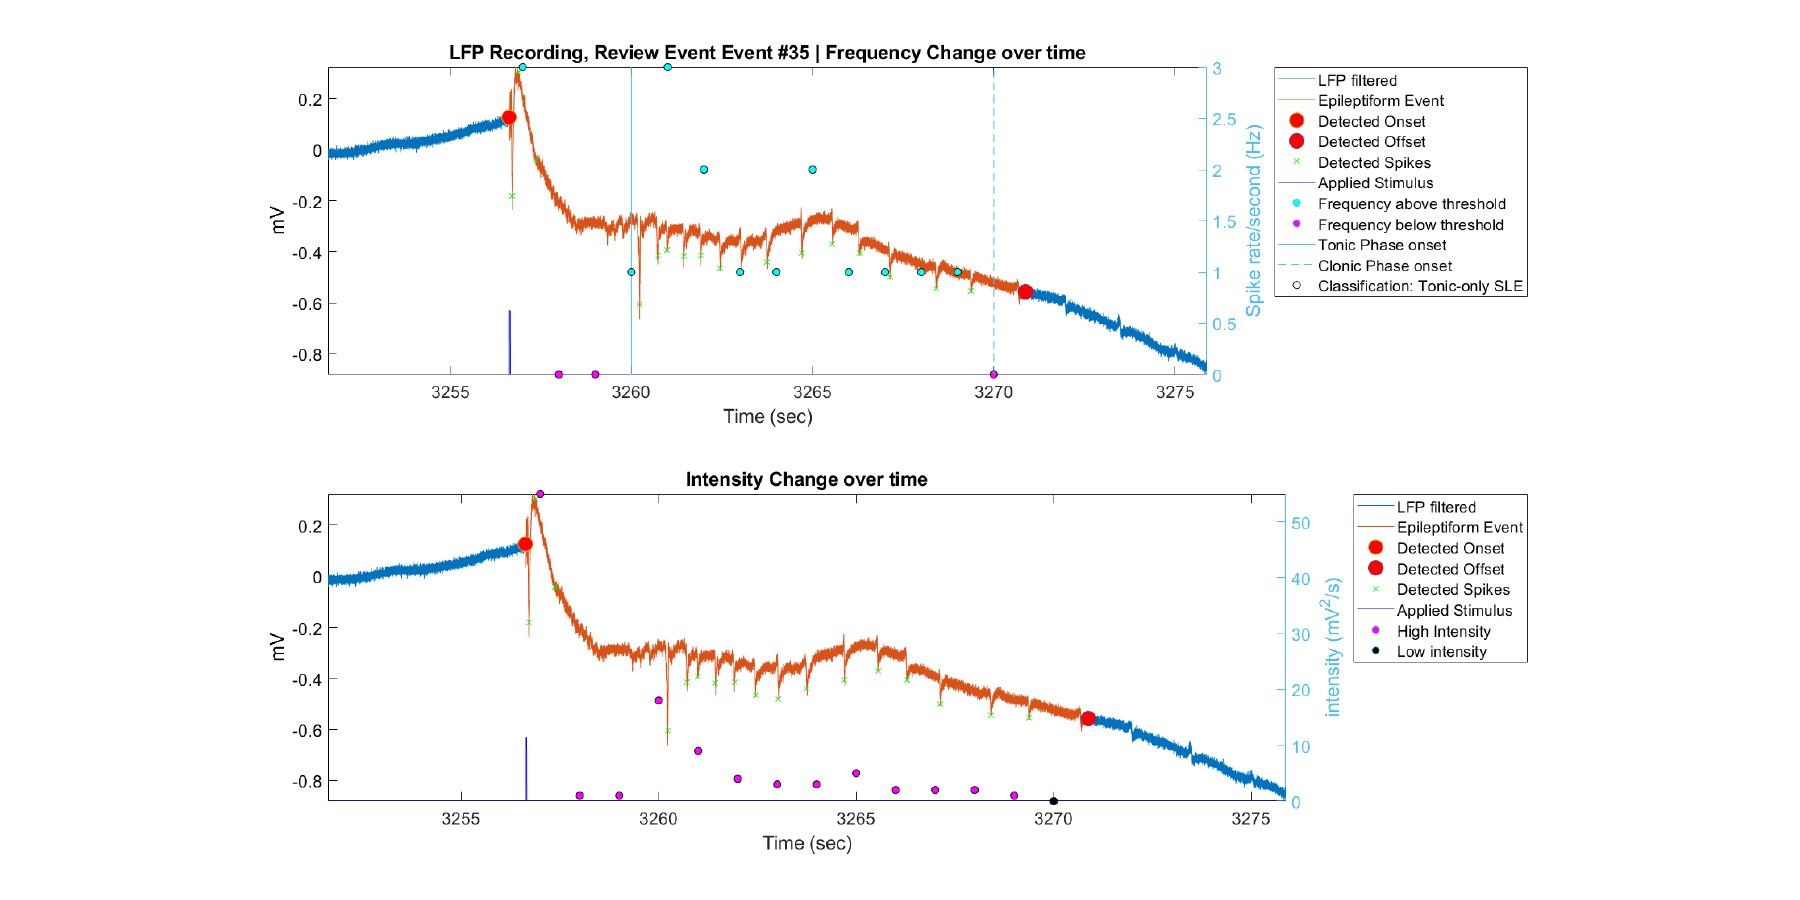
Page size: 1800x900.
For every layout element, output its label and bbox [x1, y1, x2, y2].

picture [126, 0, 1674, 900]
